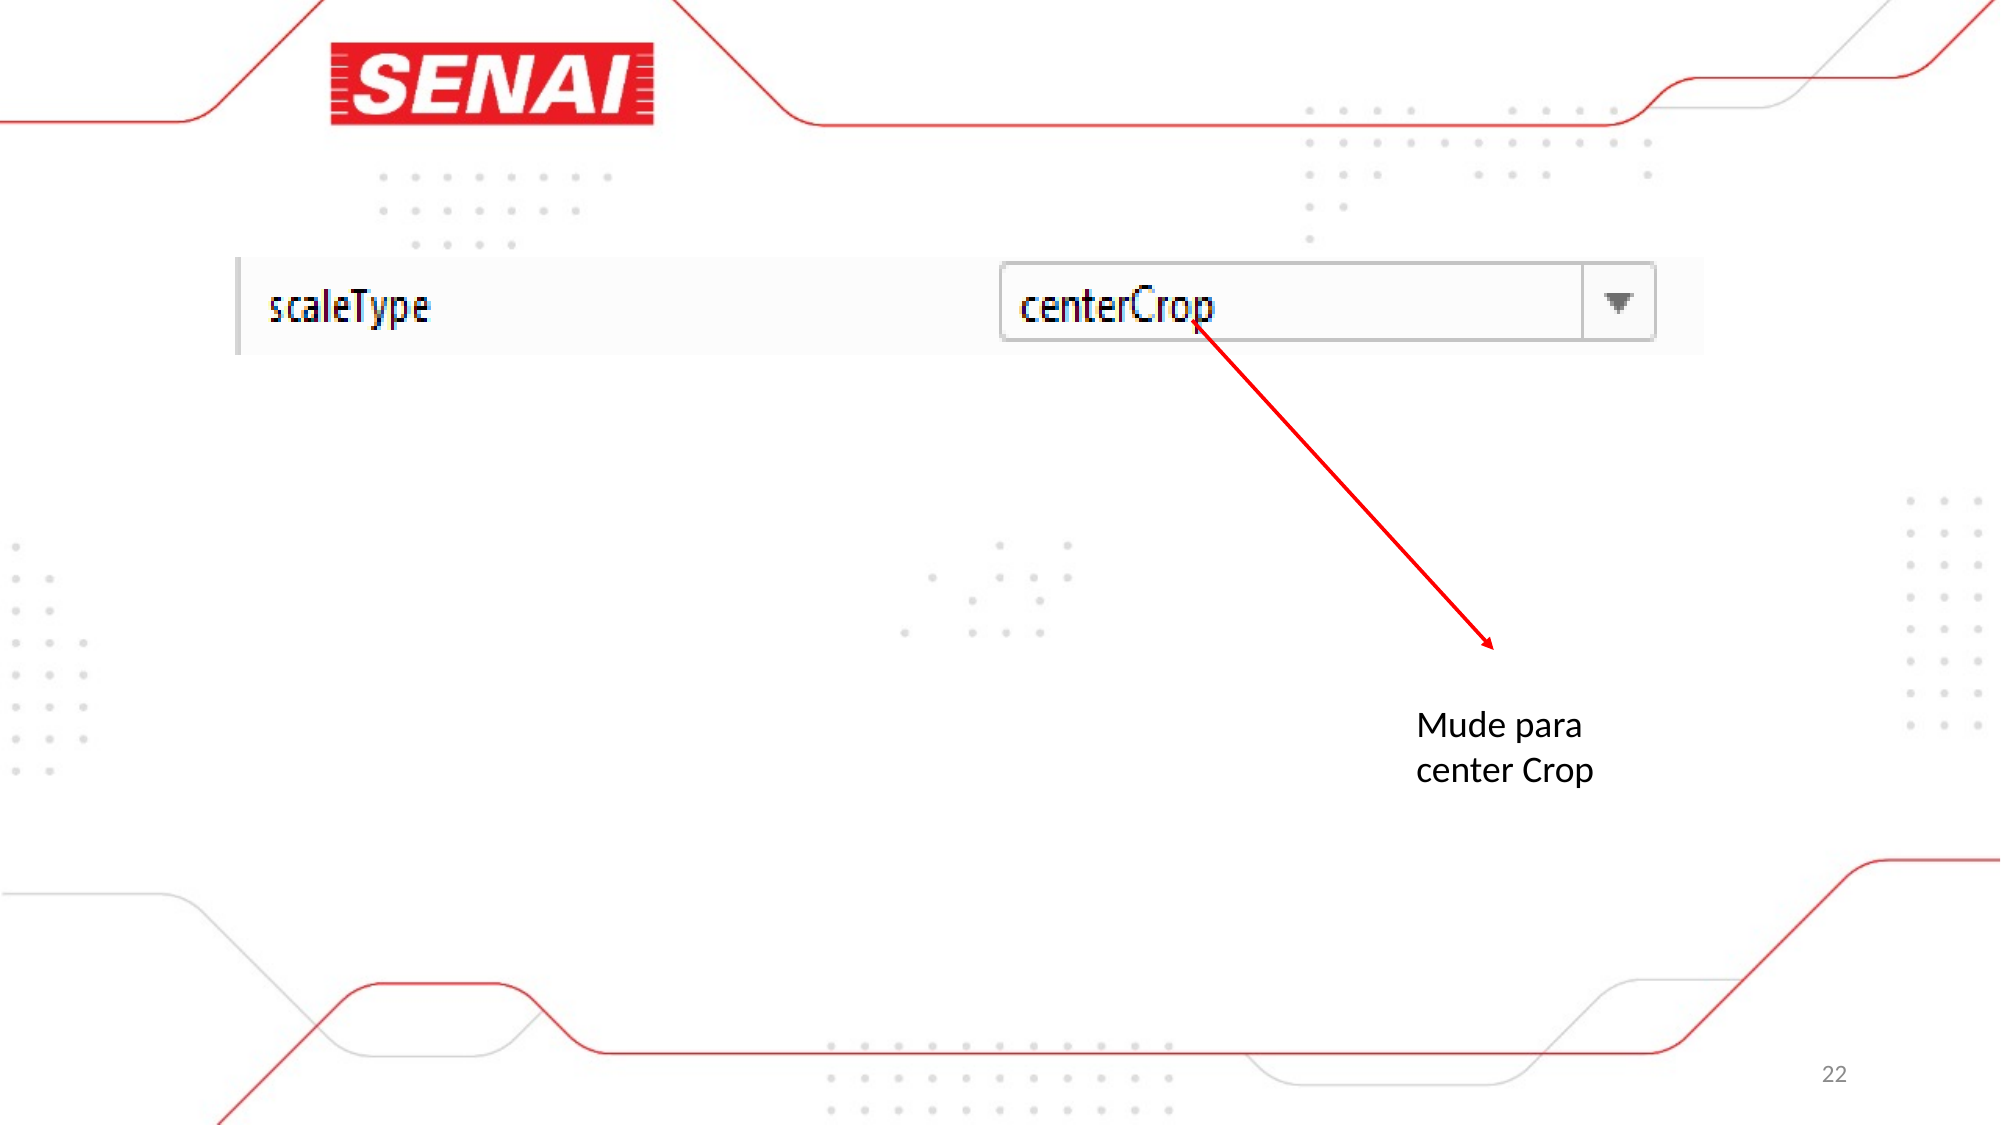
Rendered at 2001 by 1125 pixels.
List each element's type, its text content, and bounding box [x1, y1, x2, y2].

slide_number 22 [1412, 1042, 1863, 1103]
picture [0, 0, 2001, 1125]
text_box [1192, 320, 1494, 650]
text_box Mude para center Crop [1401, 692, 1704, 797]
